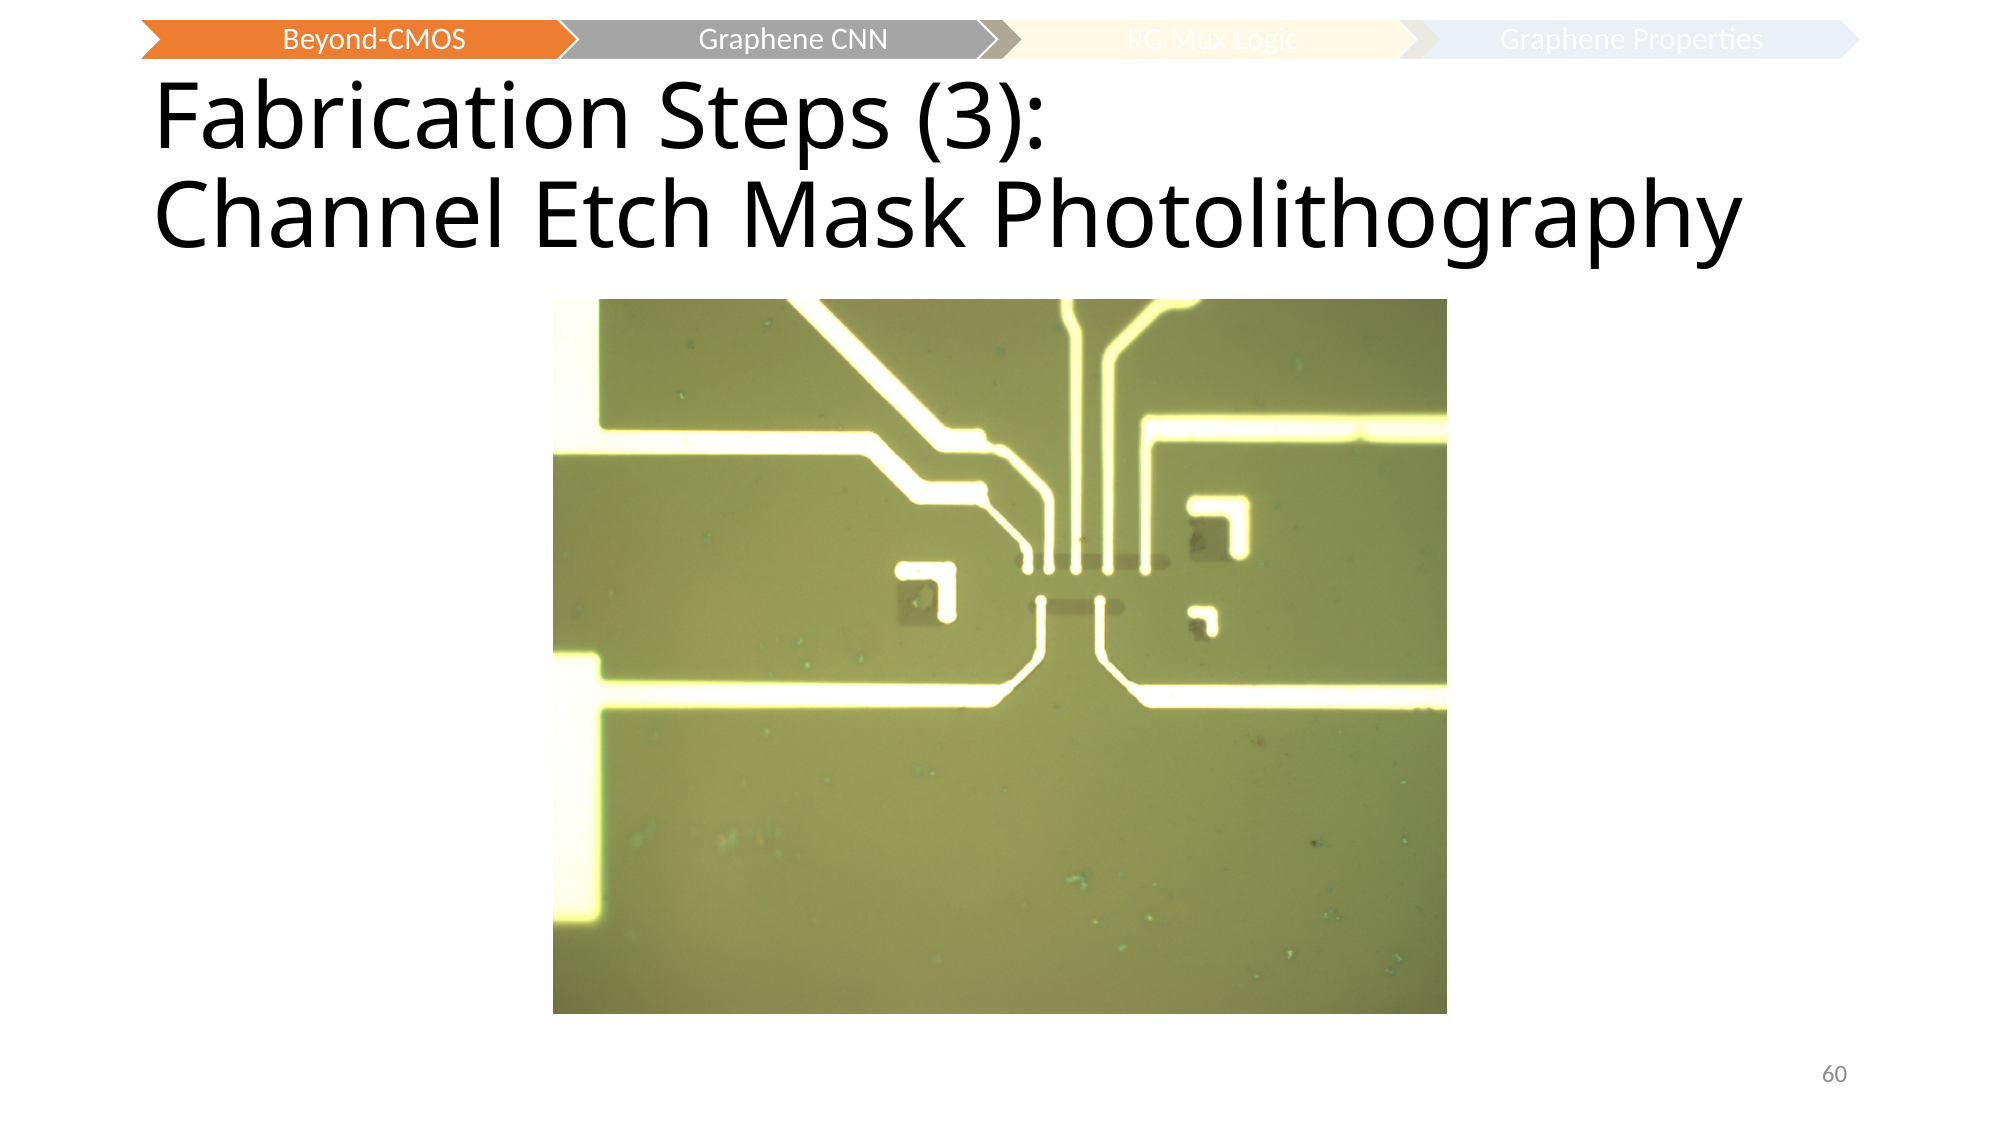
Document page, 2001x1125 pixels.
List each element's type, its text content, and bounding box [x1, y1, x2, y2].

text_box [137, 18, 1863, 60]
title Fabrication Steps (3): Channel Etch Mask Photolithography [137, 60, 1863, 278]
slide_number 60 [1412, 1042, 1863, 1103]
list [553, 299, 1447, 1014]
